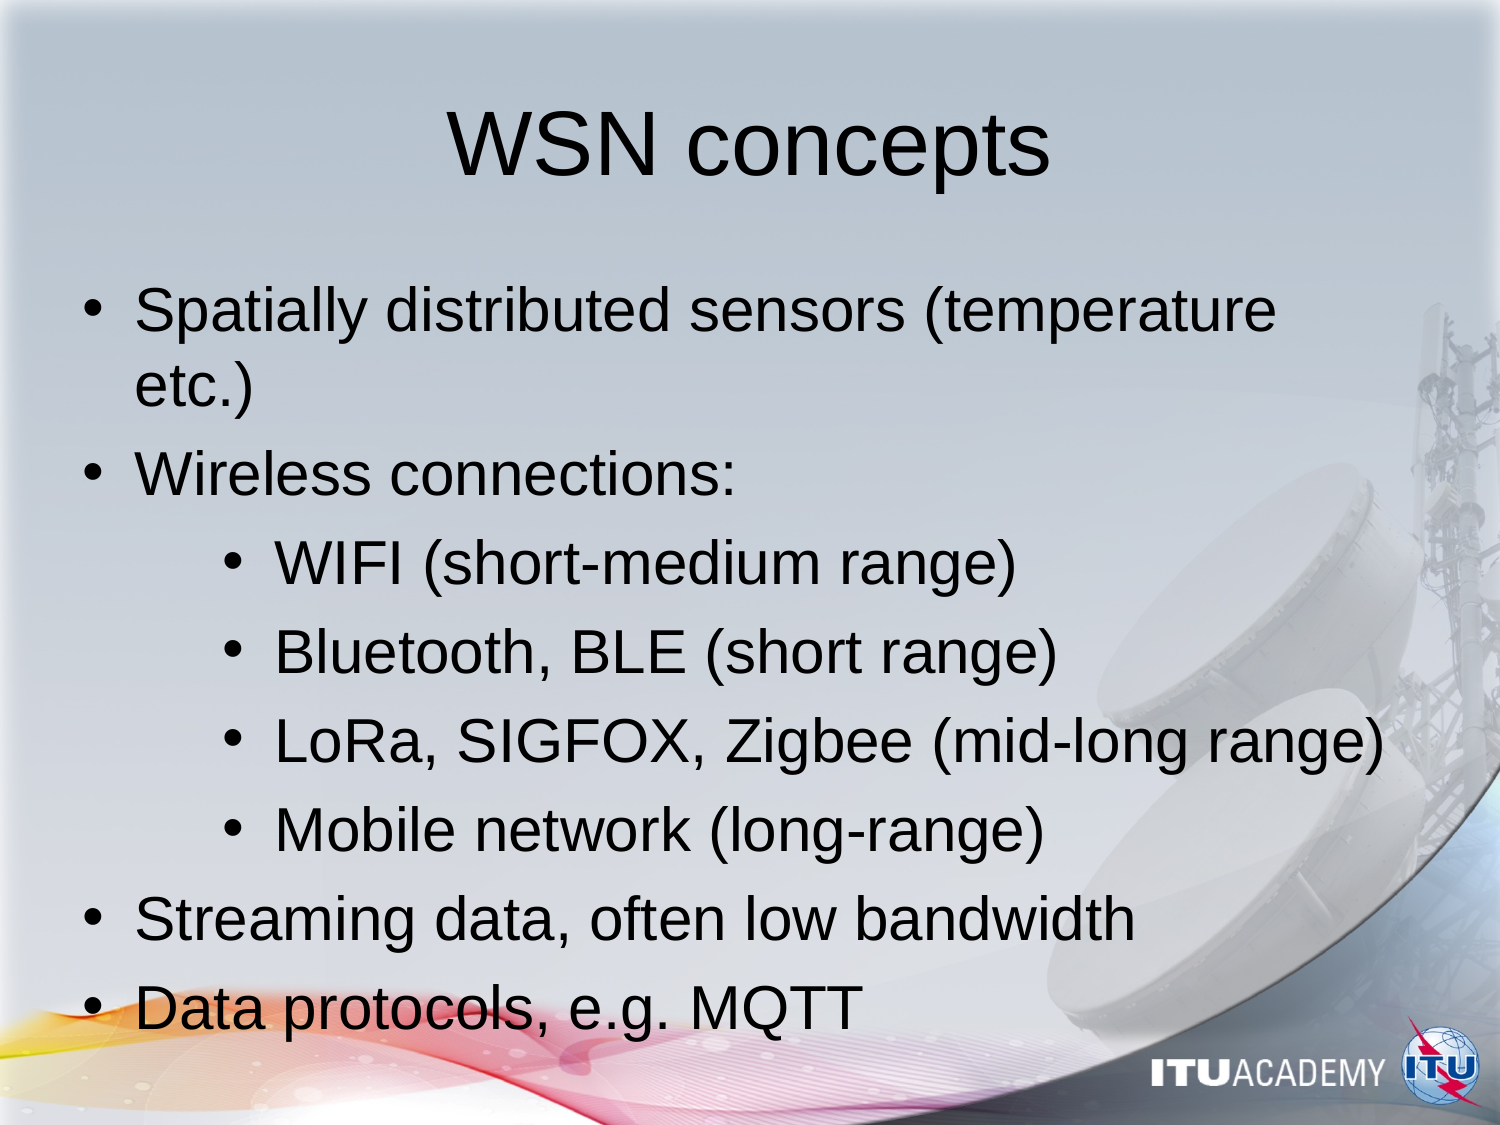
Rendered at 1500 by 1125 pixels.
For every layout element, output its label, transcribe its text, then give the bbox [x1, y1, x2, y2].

picture [0, 0, 1500, 1125]
title WSN concepts [74, 44, 1426, 234]
list Spatially distributed sensors (temperature etc.) Wireless connections: WIFI (short-medium range) Bluetooth, BLE (short range) LoRa, SIGFOX, Zigbee (mid-long range) Mobile network (long-range) Streaming data, often low bandwidth Data protocols, e.g. MQTT [74, 261, 1426, 1006]
